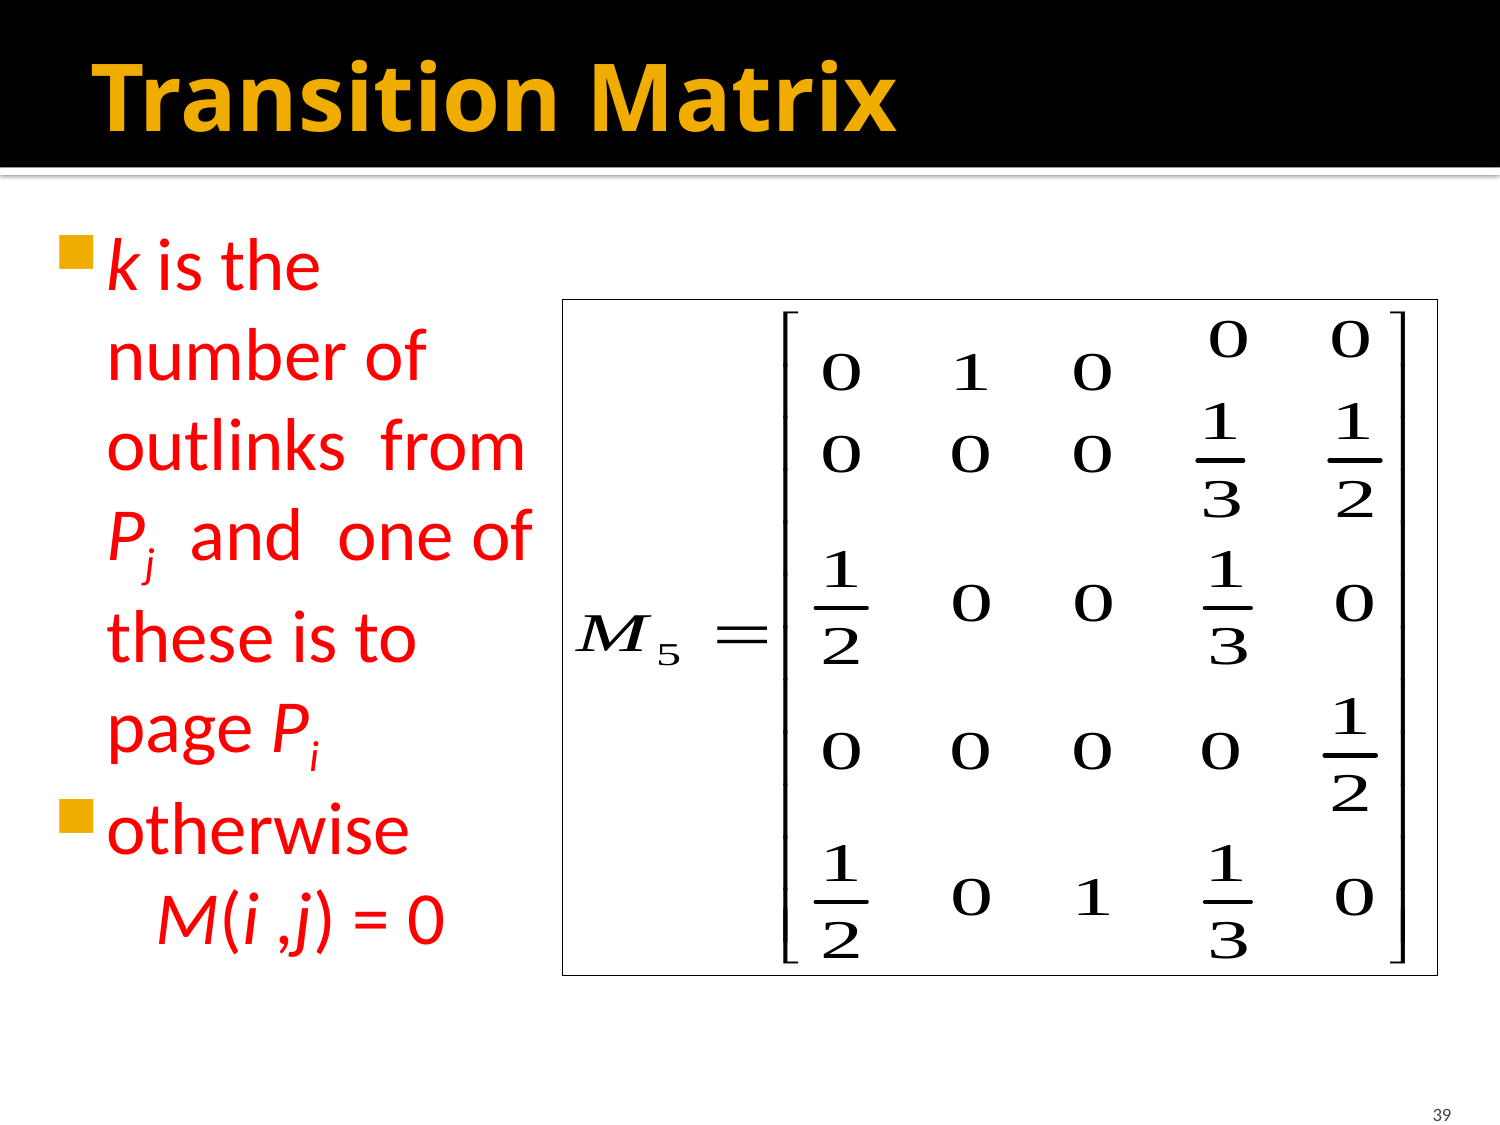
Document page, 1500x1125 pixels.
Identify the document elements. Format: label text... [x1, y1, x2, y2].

list k is the number of outlinks from Pj and one of these is to page Pi otherwise M(i ,j) = 0 [24, 200, 550, 1063]
slide_number 39 [1345, 1080, 1467, 1125]
title Transition Matrix [75, 12, 1425, 175]
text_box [562, 299, 1438, 975]
